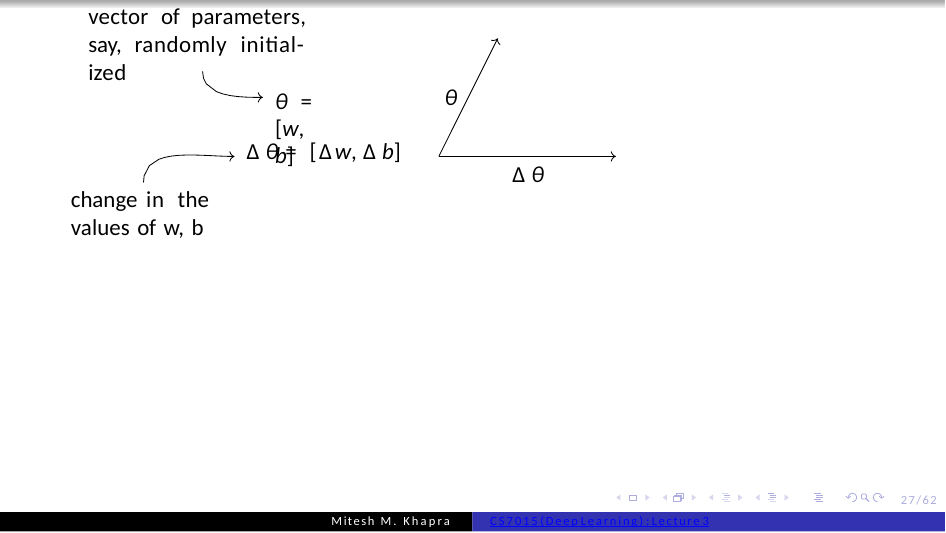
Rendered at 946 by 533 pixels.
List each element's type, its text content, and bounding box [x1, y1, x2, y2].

picture [0, 0, 86, 8]
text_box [142, 150, 235, 184]
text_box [201, 70, 264, 104]
picture [369, 0, 945, 8]
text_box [438, 38, 501, 150]
text_box ∆θ = [∆w, ∆b] ∆θ change in the values of w, b [68, 137, 544, 240]
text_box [0, 511, 946, 532]
text_box 27/62 [898, 493, 941, 508]
text_box vector of parameters, say, randomly initial- ized θ = [w, b] [86, 0, 369, 137]
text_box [438, 150, 617, 163]
